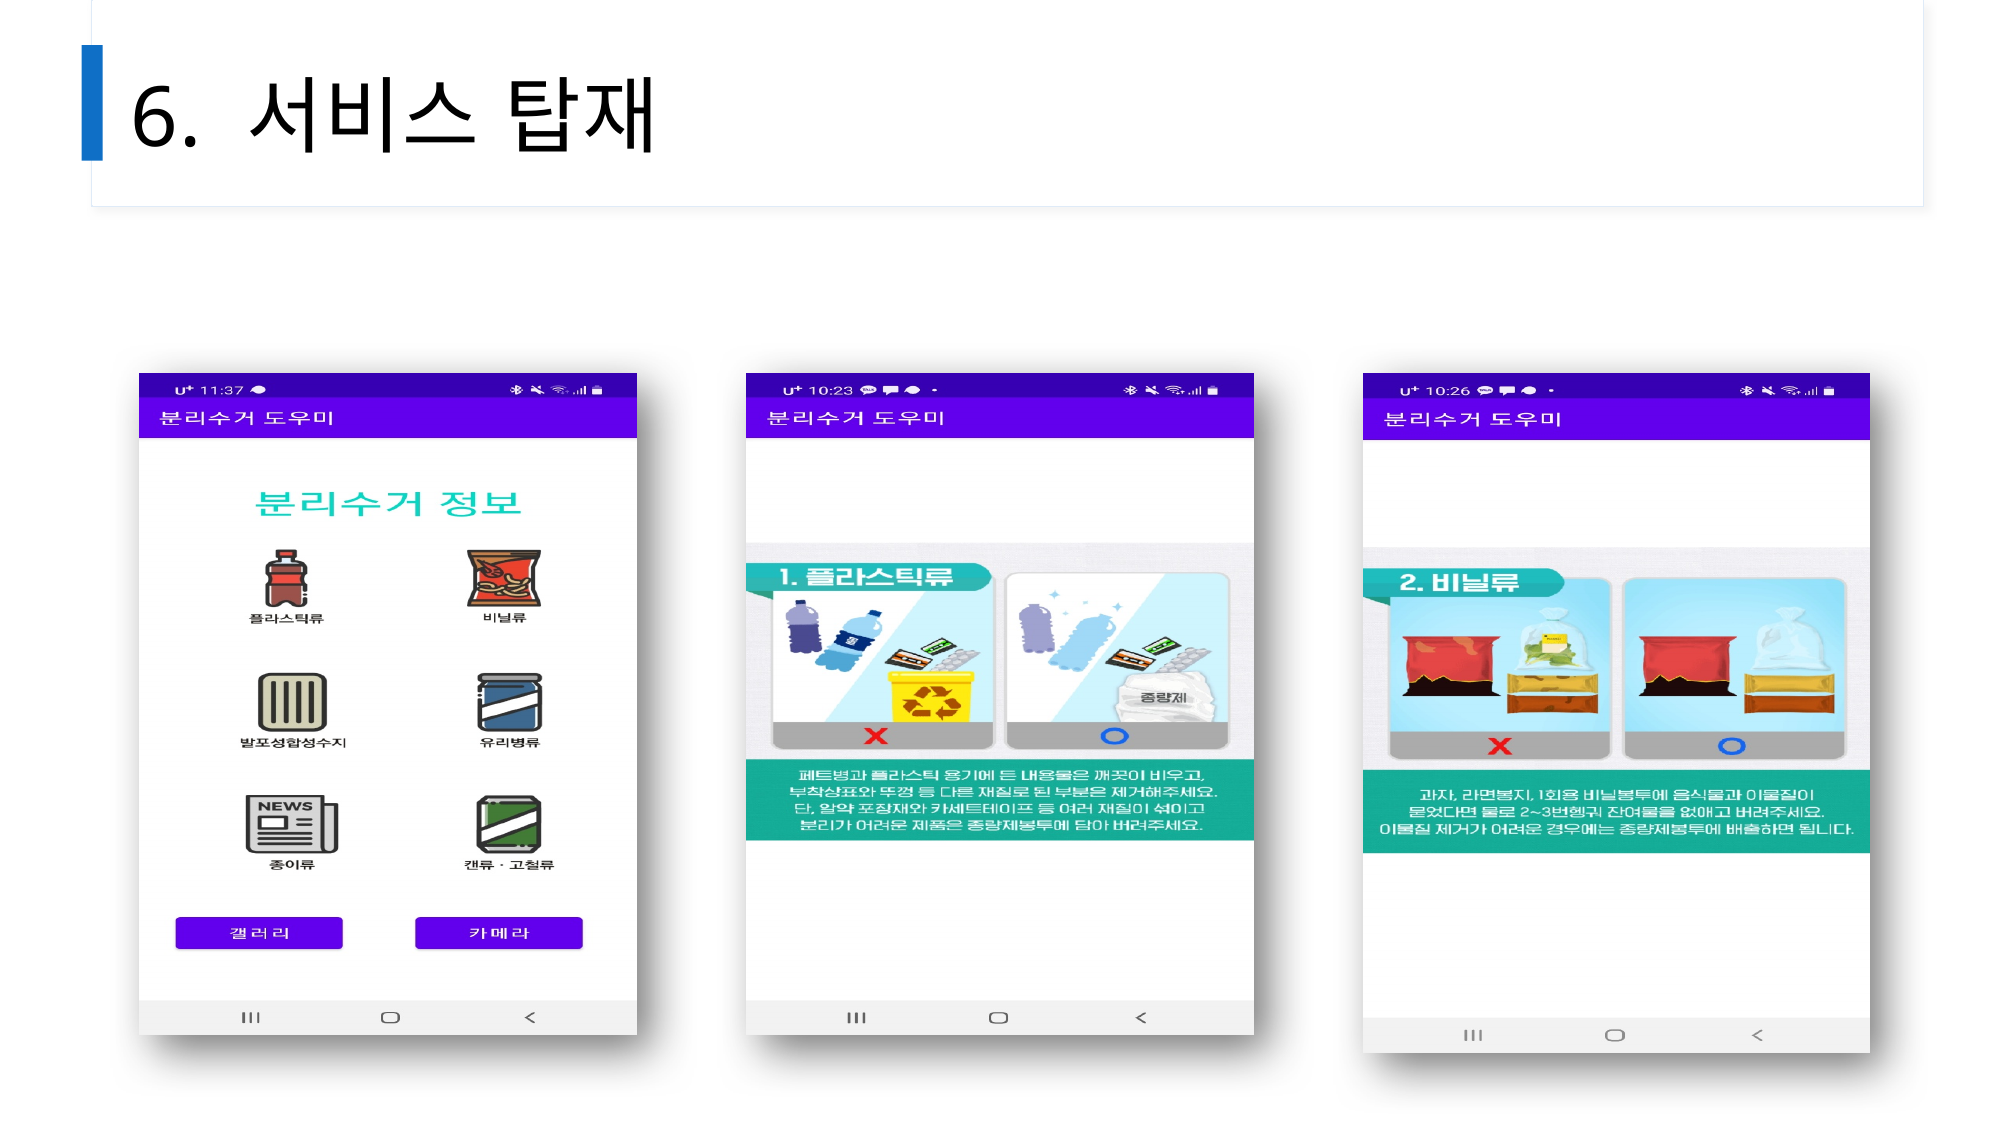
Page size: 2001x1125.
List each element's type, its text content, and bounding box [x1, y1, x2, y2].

picture [1363, 373, 1870, 1053]
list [139, 373, 637, 1035]
picture [746, 373, 1254, 1035]
title 6. 서비스 탑재 [112, 12, 1781, 206]
